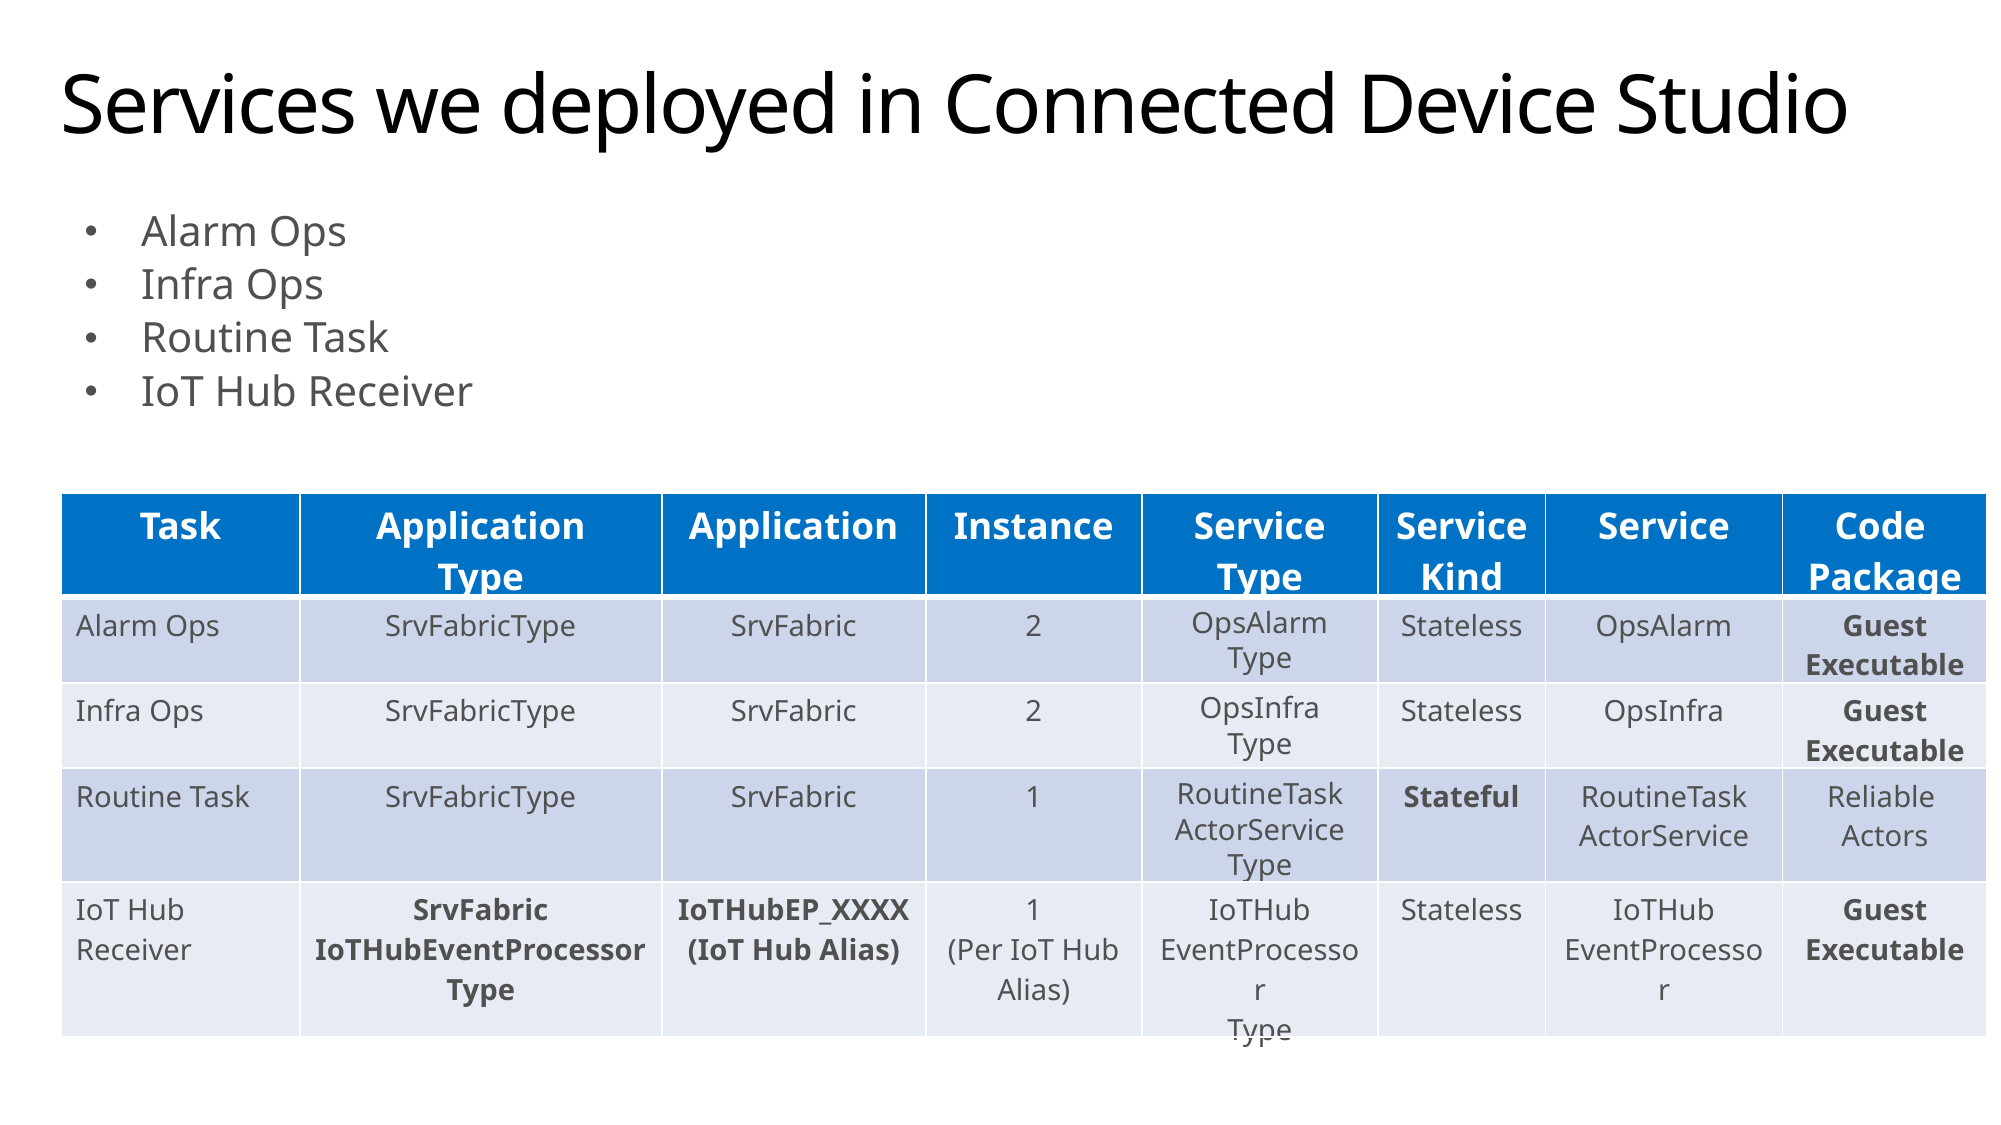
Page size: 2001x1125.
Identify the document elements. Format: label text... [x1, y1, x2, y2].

table_cell OpsAlarm [1546, 600, 1782, 682]
table_cell 1 (Per IoT Hub Alias) [927, 883, 1141, 1036]
table_cell Stateful [1379, 769, 1545, 881]
table_cell Stateless [1379, 883, 1545, 1036]
table_cell SrvFabric IoTHubEventProcessor Type [301, 883, 661, 1036]
table_cell Infra Ops [62, 684, 299, 767]
table_cell RoutineTask ActorService [1546, 769, 1782, 881]
table_cell RoutineTask ActorService Type [1143, 769, 1377, 881]
table_cell SrvFabric [663, 769, 925, 881]
text_box Alarm Ops Infra Ops Routine Task IoT Hub Receiver [60, 195, 748, 484]
table_header Service Kind [1379, 494, 1545, 594]
table_cell SrvFabricType [301, 600, 661, 682]
table_cell IoTHub EventProcessor Type [1143, 883, 1377, 1036]
table_cell Routine Task [62, 769, 299, 881]
table_cell Guest Executable [1783, 883, 1986, 1036]
table_header Task [62, 494, 299, 594]
table_header Application [663, 494, 925, 594]
table_cell OpsInfra [1546, 684, 1782, 767]
table_cell IoTHub EventProcessor [1546, 883, 1782, 1036]
table_cell 2 [927, 600, 1141, 682]
table_cell Reliable Actors [1783, 769, 1986, 881]
table_header Service [1546, 494, 1782, 594]
table_cell 2 [927, 684, 1141, 767]
table_cell Guest Executable [1783, 600, 1986, 682]
title Services we deployed in Connected Device Studio [60, 47, 1948, 196]
table_cell 1 [927, 769, 1141, 881]
table_header Code Package [1783, 494, 1986, 594]
table_cell Guest Executable [1783, 684, 1986, 767]
table_cell OpsInfra Type [1143, 684, 1377, 767]
table_cell OpsAlarm Type [1143, 600, 1377, 682]
table_cell SrvFabric [663, 600, 925, 682]
table_cell IoT Hub Receiver [62, 883, 299, 1036]
table_cell Stateless [1379, 600, 1545, 682]
table_cell SrvFabric [663, 684, 925, 767]
table_cell SrvFabricType [301, 769, 661, 881]
table_cell IoTHubEP_XXXX (IoT Hub Alias) [663, 883, 925, 1036]
table_cell Alarm Ops [62, 600, 299, 682]
table_cell SrvFabricType [301, 684, 661, 767]
table_cell Stateless [1379, 684, 1545, 767]
table_header Instance [927, 494, 1141, 594]
table_header Service Type [1143, 494, 1377, 594]
table_header Application Type [301, 494, 661, 594]
